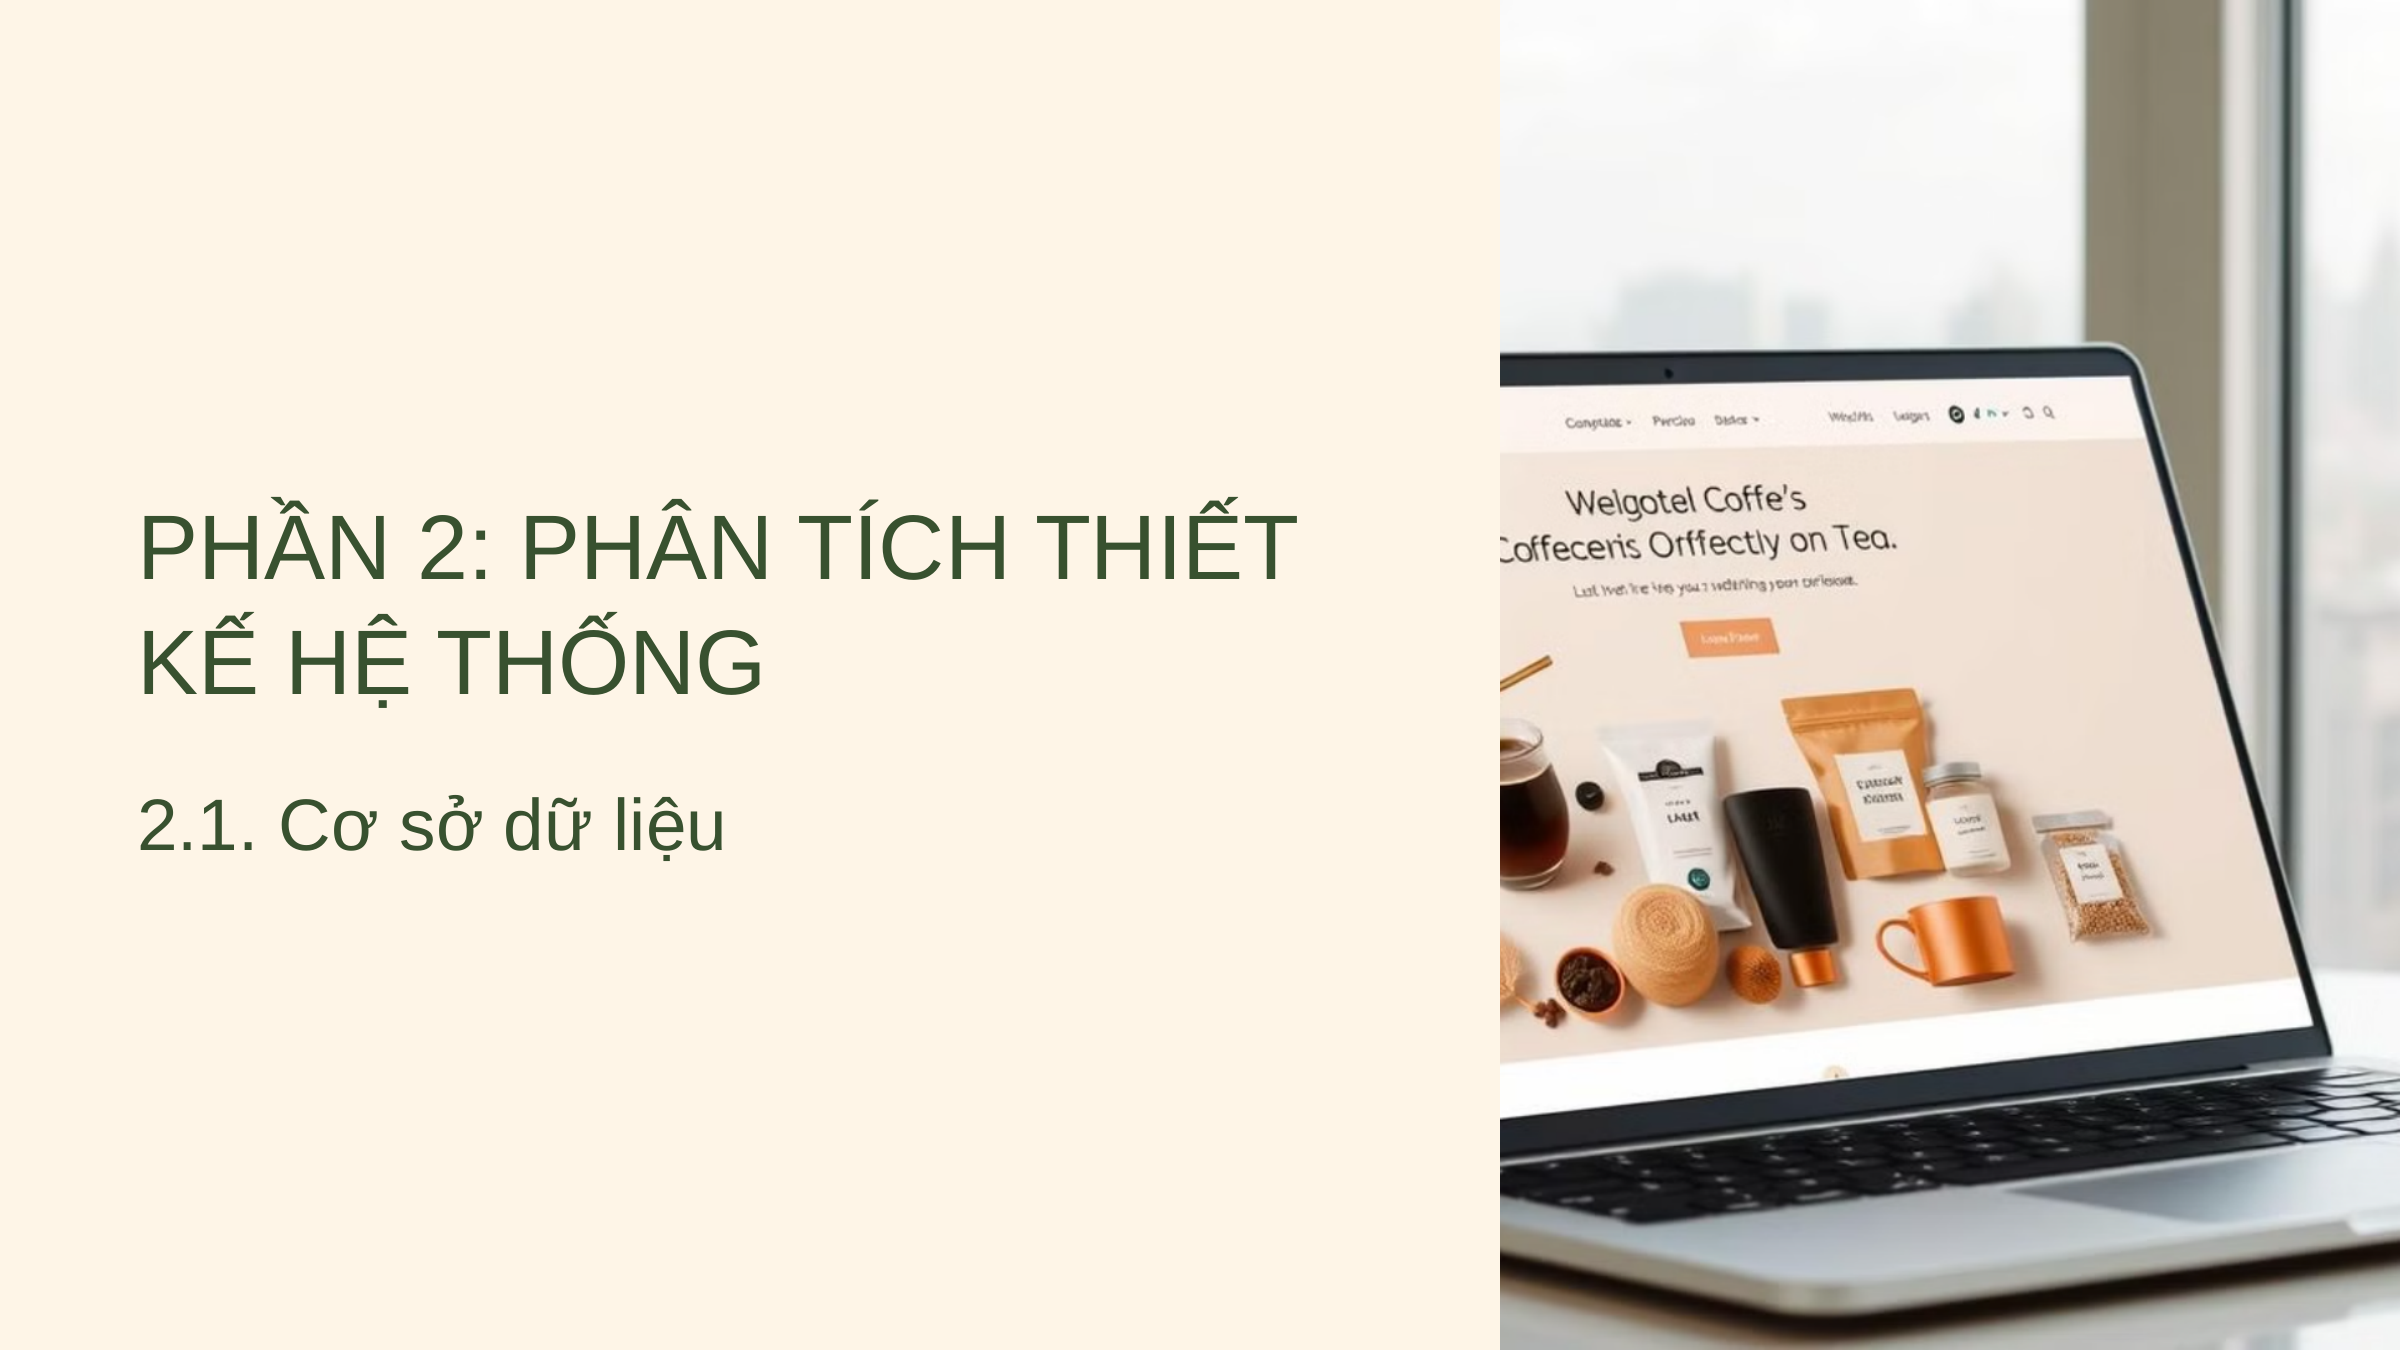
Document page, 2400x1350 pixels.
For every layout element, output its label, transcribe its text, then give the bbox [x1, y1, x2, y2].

text_box PHẦN 2: PHÂN TÍCH THIẾT KẾ HỆ THỐNG [137, 483, 1363, 715]
picture [1499, 0, 2400, 1350]
text_box 2.1. Cơ sở dữ liệu [137, 773, 877, 867]
